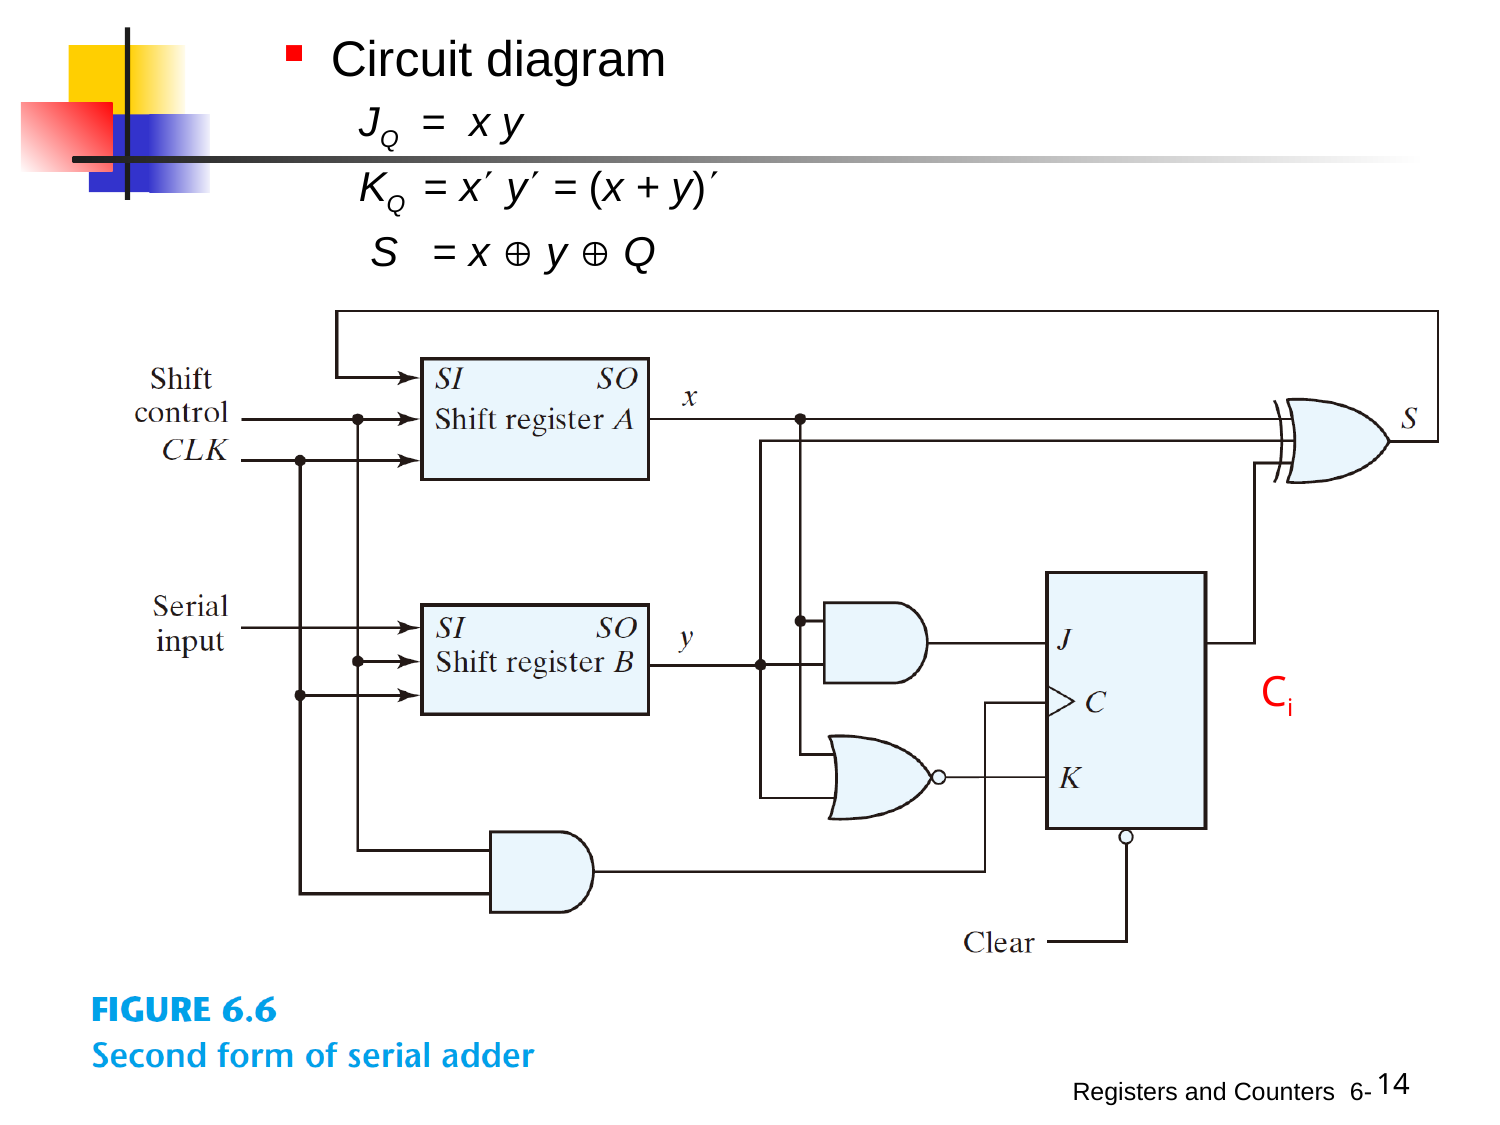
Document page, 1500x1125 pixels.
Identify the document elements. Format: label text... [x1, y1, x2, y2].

picture [76, 288, 1448, 1071]
list Circuit diagram JQ = x y KQ = x y = (x + y) S = x  y  Q [193, 19, 1469, 861]
slide_number 14 [1112, 1079, 1426, 1113]
